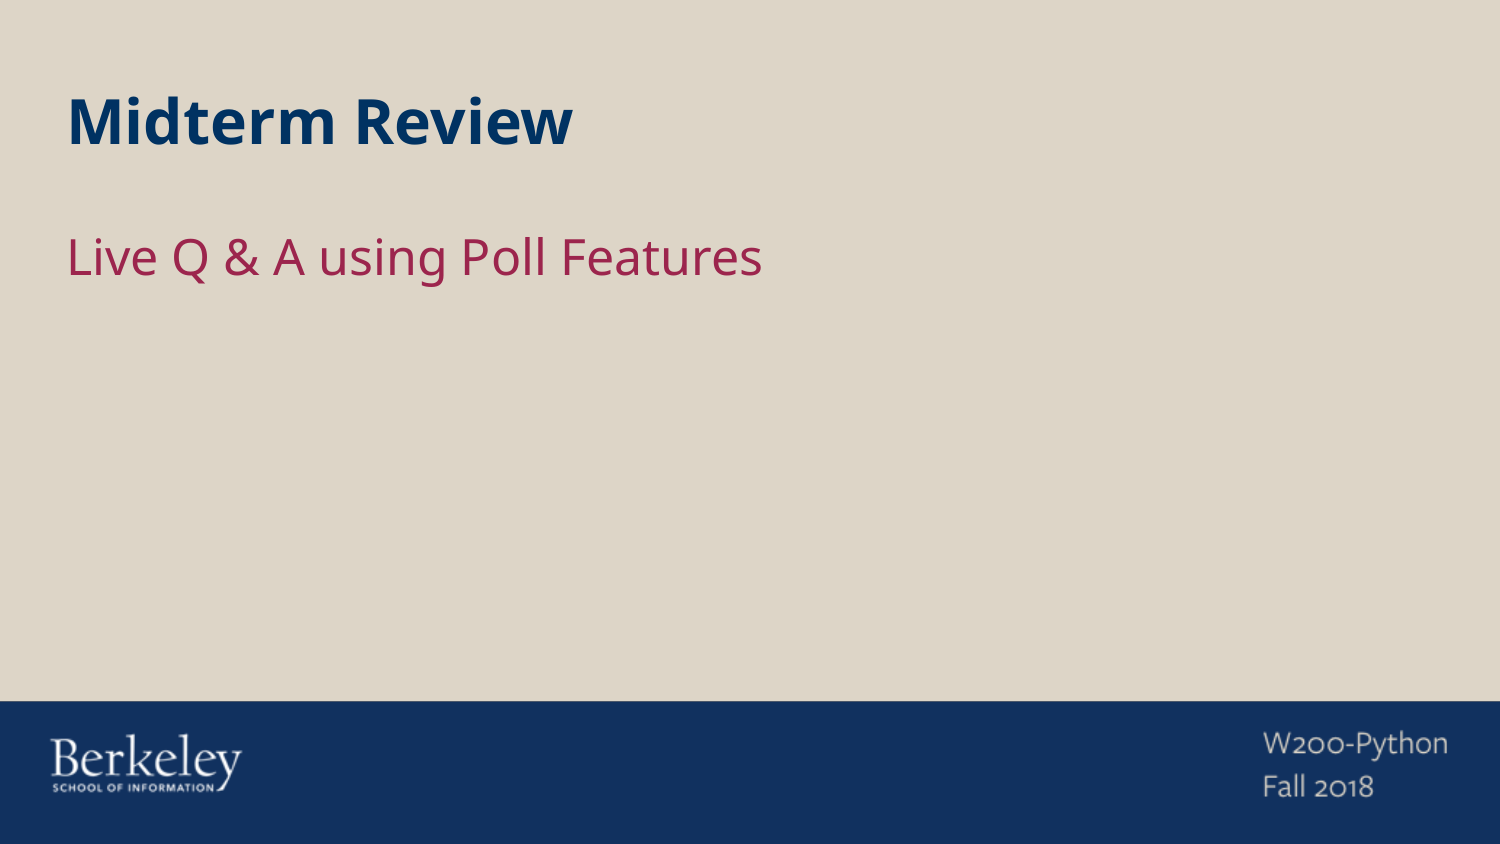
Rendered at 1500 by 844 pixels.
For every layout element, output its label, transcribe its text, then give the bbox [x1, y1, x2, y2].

list Live Q & A using Poll Features [51, 201, 1449, 750]
picture [0, 700, 1500, 844]
title Midterm Review [51, 67, 1449, 167]
